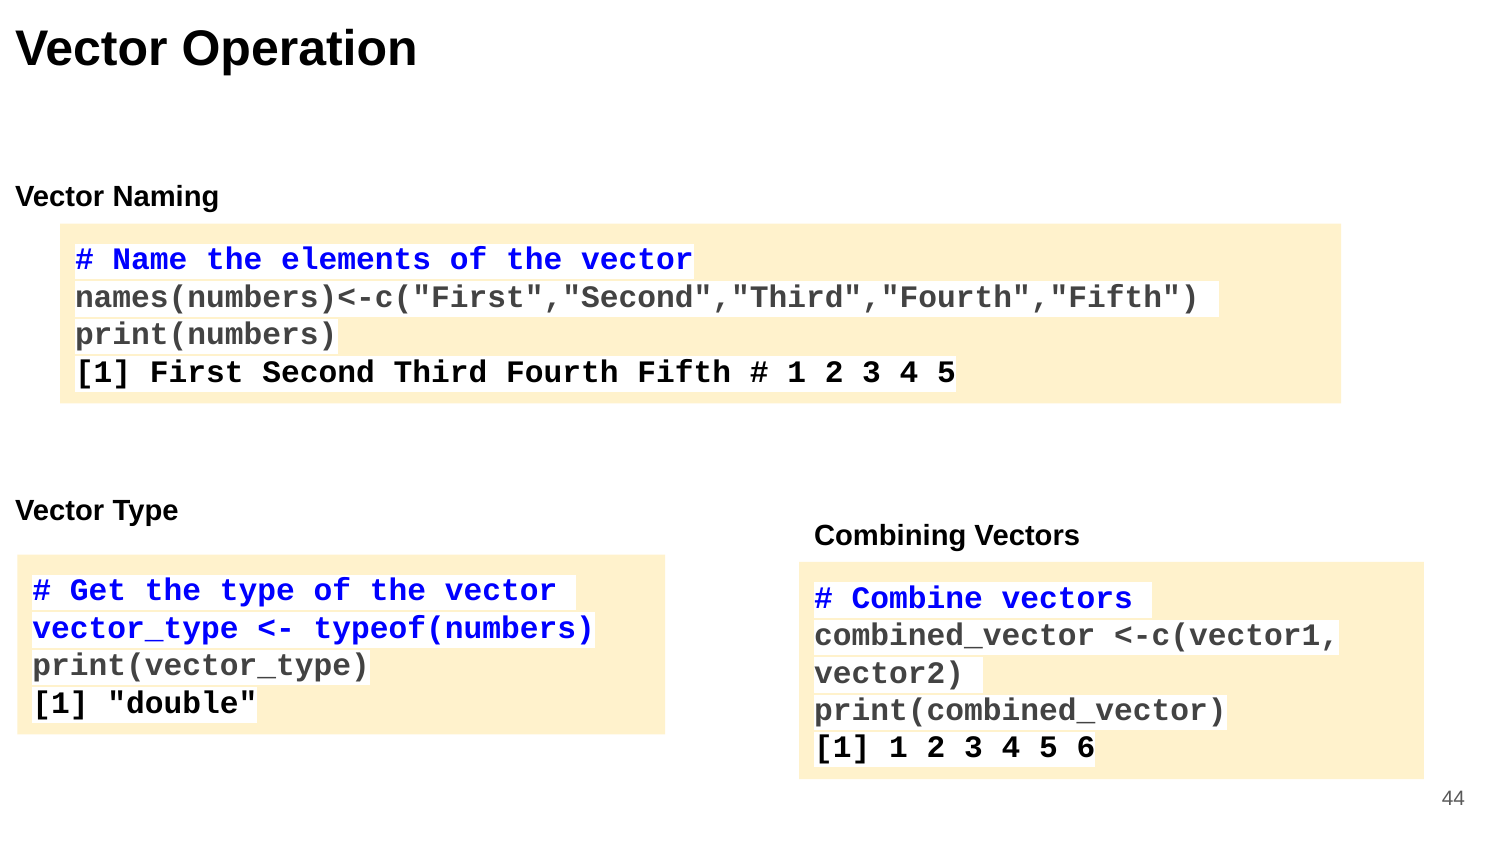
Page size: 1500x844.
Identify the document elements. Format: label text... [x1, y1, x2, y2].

slide_number ‹#› [1389, 764, 1480, 830]
text_box Vector Operation [0, 0, 493, 90]
text_box Vector Naming [0, 162, 493, 228]
text_box # Combine vectors combined_vector <-c(vector1, vector2) print(combined_vector) [1] 1 2 3 4 5 6 [799, 561, 1424, 780]
text_box Vector Type [0, 476, 493, 542]
text_box # Name the elements of the vector names(numbers)<-c("First","Second","Third","Fourth","Fifth") print(numbers) [1] First Second Third Fourth Fifth # 1 2 3 4 5 [60, 223, 1342, 404]
text_box # Get the type of the vector vector_type <- typeof(numbers) print(vector_type) [1] "double" [17, 554, 666, 735]
text_box Combining Vectors [799, 501, 1292, 561]
